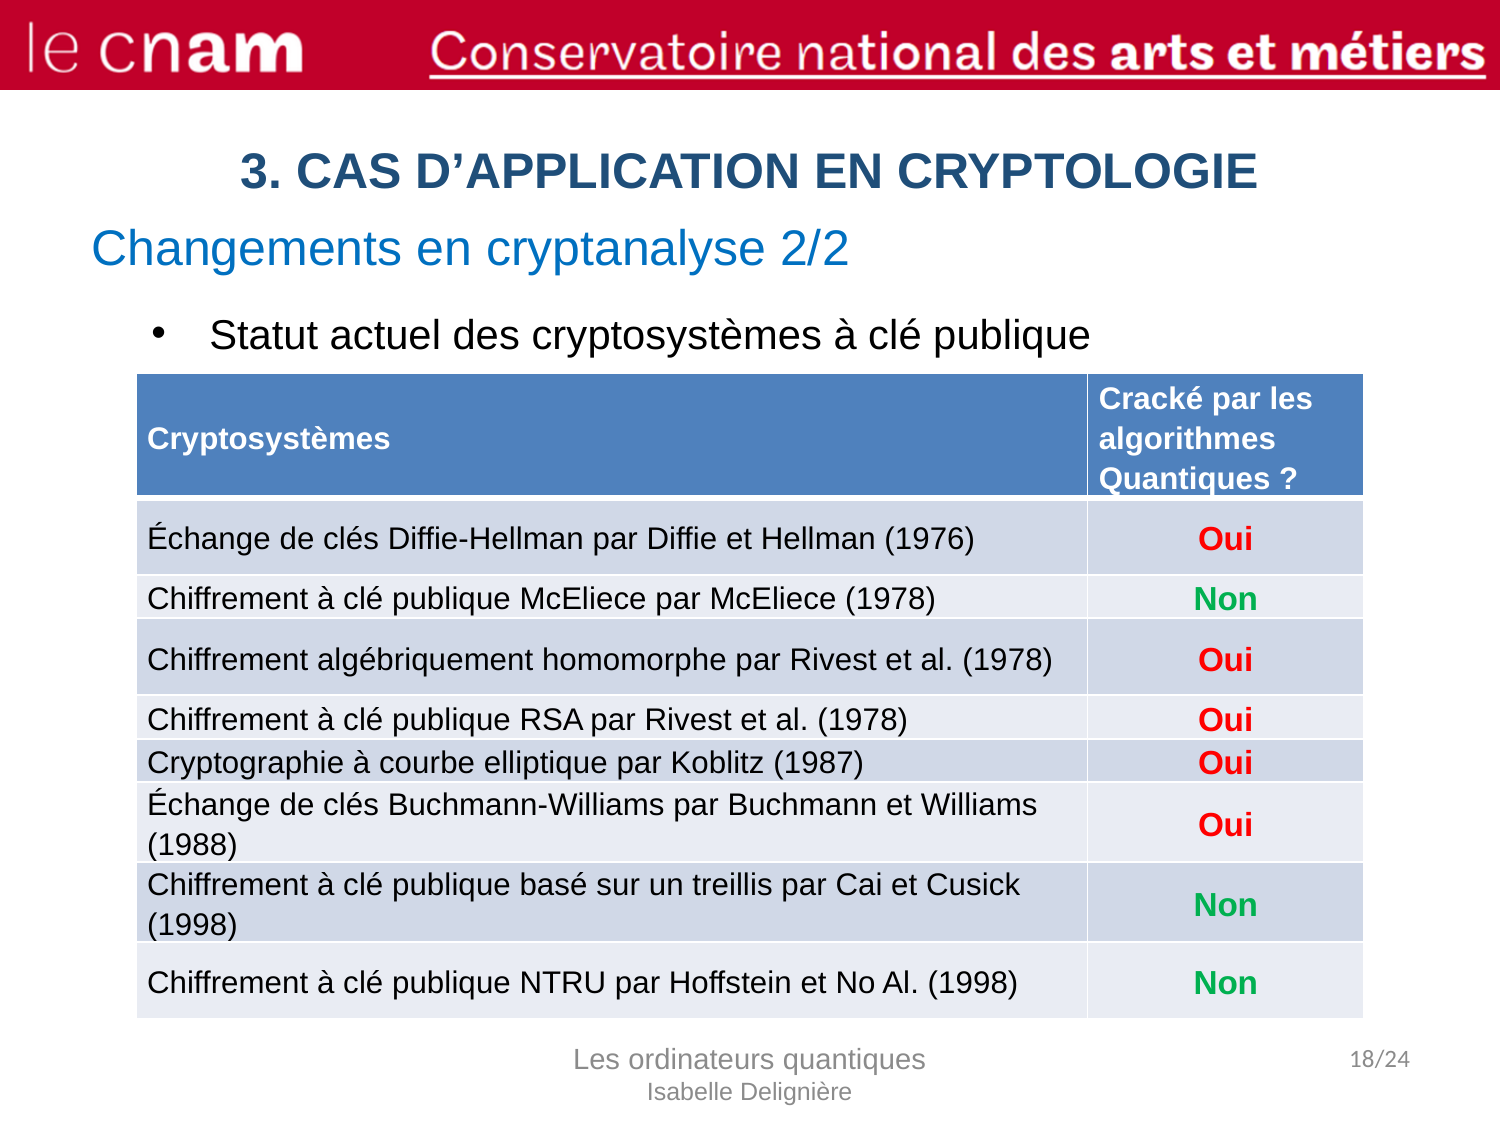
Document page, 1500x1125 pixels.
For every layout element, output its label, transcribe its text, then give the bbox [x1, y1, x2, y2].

table_cell Cryptographie à courbe elliptique par Koblitz (1987) [137, 740, 1087, 781]
slide_number 18/24 [1074, 1042, 1425, 1103]
table_cell Non [1088, 576, 1363, 617]
table_header Cryptosystèmes [137, 374, 1087, 495]
footer Les ordinateurs quantiques Isabelle Delignière [512, 1042, 988, 1103]
table_cell Chiffrement algébriquement homomorphe par Rivest et al. (1978) [137, 619, 1087, 694]
title 3. CAS D’APPLICATION EN CRYPTOLOGIE [75, 99, 1425, 233]
table_cell Oui [1088, 783, 1363, 861]
table_cell Échange de clés Buchmann-Williams par Buchmann et Williams (1988) [137, 783, 1087, 861]
table_cell Chiffrement à clé publique basé sur un treillis par Cai et Cusick (1998) [137, 863, 1087, 941]
table_cell Chiffrement à clé publique NTRU par Hoffstein et No Al. (1998) [137, 943, 1087, 1018]
table_cell Non [1088, 943, 1363, 1018]
table_cell Non [1088, 863, 1363, 941]
list Changements en cryptanalyse 2/2 Statut actuel des cryptosystèmes à clé publique [76, 208, 1425, 1005]
picture [0, 0, 1500, 90]
table_cell Oui [1088, 696, 1363, 738]
table_cell Oui [1088, 501, 1363, 574]
table_cell Chiffrement à clé publique RSA par Rivest et al. (1978) [137, 696, 1087, 738]
table_header Cracké par les algorithmes Quantiques ? [1088, 374, 1363, 495]
table_cell Échange de clés Diffie-Hellman par Diffie et Hellman (1976) [137, 501, 1087, 574]
table_cell Oui [1088, 619, 1363, 694]
table_cell Oui [1088, 740, 1363, 781]
table_cell Chiffrement à clé publique McEliece par McEliece (1978) [137, 576, 1087, 617]
